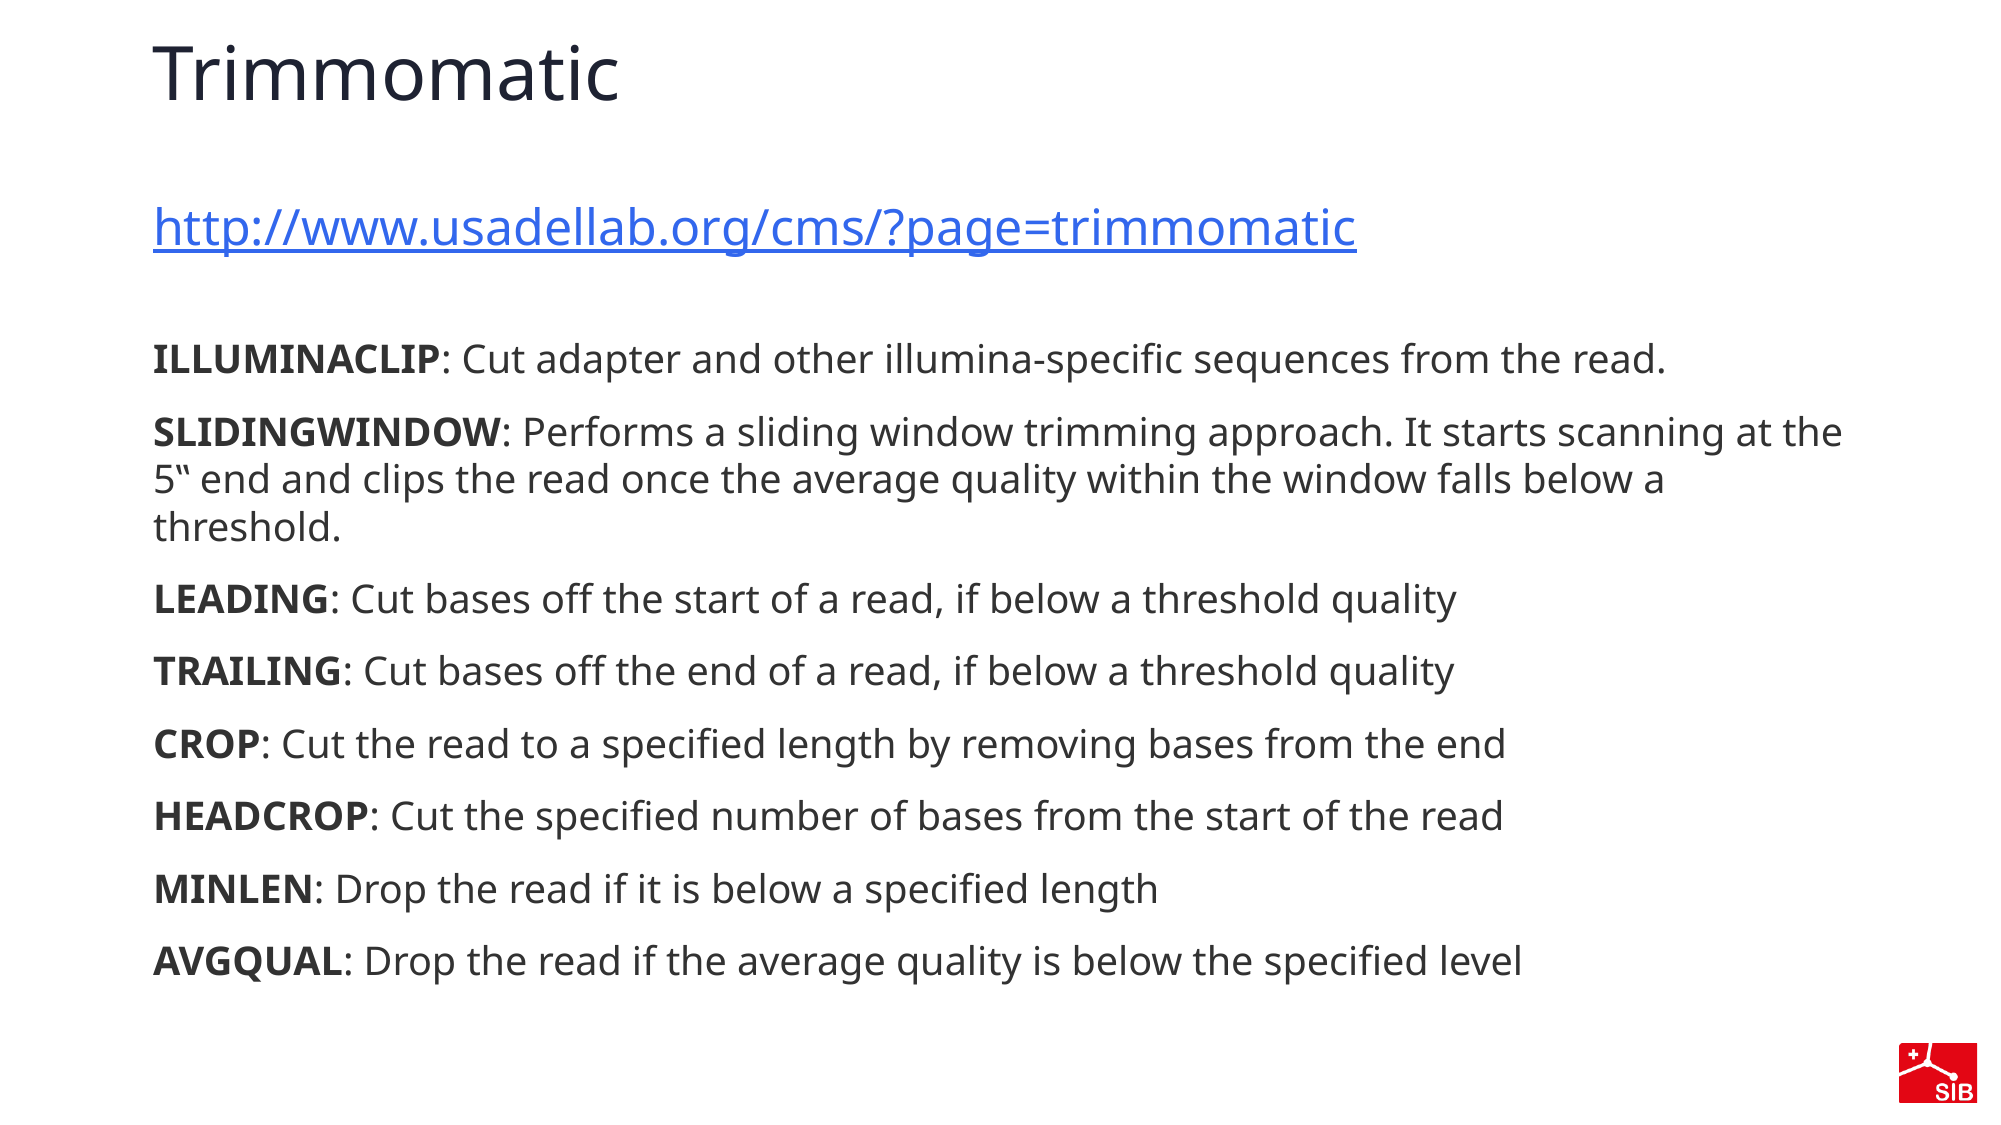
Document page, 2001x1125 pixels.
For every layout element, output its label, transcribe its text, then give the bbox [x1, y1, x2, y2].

title Trimmomatic [137, 42, 1863, 117]
text_box http://www.usadellab.org/cms/?page=trimmomatic ILLUMINACLIP: Cut adapter and other illumina-specific sequences from the read. SLIDINGWINDOW: Performs a sliding window trimming approach. It starts scanning at the 5‟ end and clips the read once the average quality within the window falls below a threshold. LEADING: Cut bases off the start of a read, if below a threshold quality TRAILING: Cut bases off the end of a read, if below a threshold quality CROP: Cut the read to a specified length by removing bases from the end HEADCROP: Cut the specified number of bases from the start of the read MINLEN: Drop the read if it is below a specified length AVGQUAL: Drop the read if the average quality is below the specified level [138, 188, 1864, 1062]
